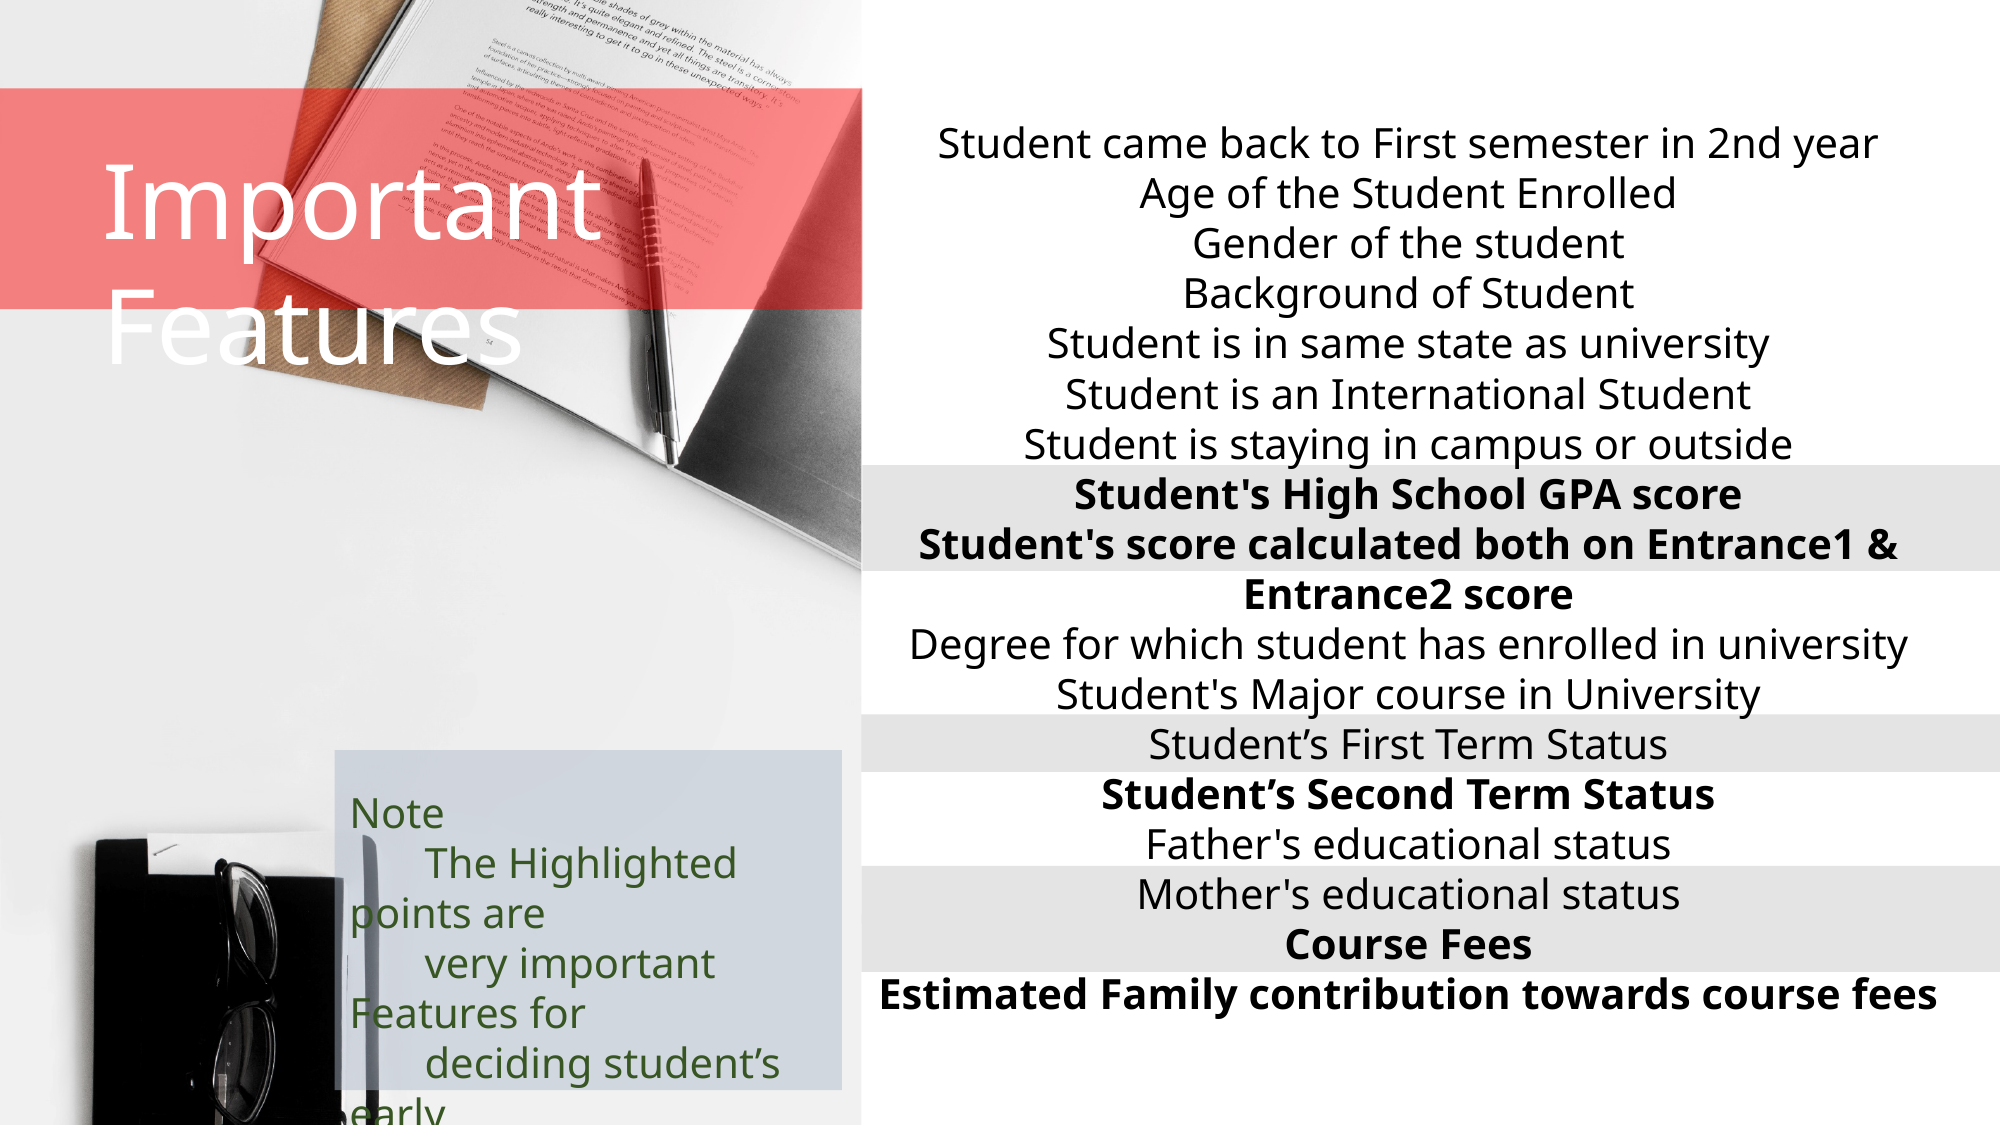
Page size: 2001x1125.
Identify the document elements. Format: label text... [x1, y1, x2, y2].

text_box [334, 750, 882, 1091]
text_box Student came back to First semester in 2nd year Age of the Student Enrolled Gender of the student Background of Student Student is in same state as university Student is an International Student Student is staying in campus or outside Student's High School GPA score Student's score calculated both on Entrance1 & Entrance2 score Degree for which student has enrolled in university Student's Major course in University Student’s First Term Status Student’s Second Term Status Father's educational status Mother's educational status Course Fees Estimated Family contribution towards course fees [862, 109, 1999, 1025]
picture [0, 0, 862, 1125]
